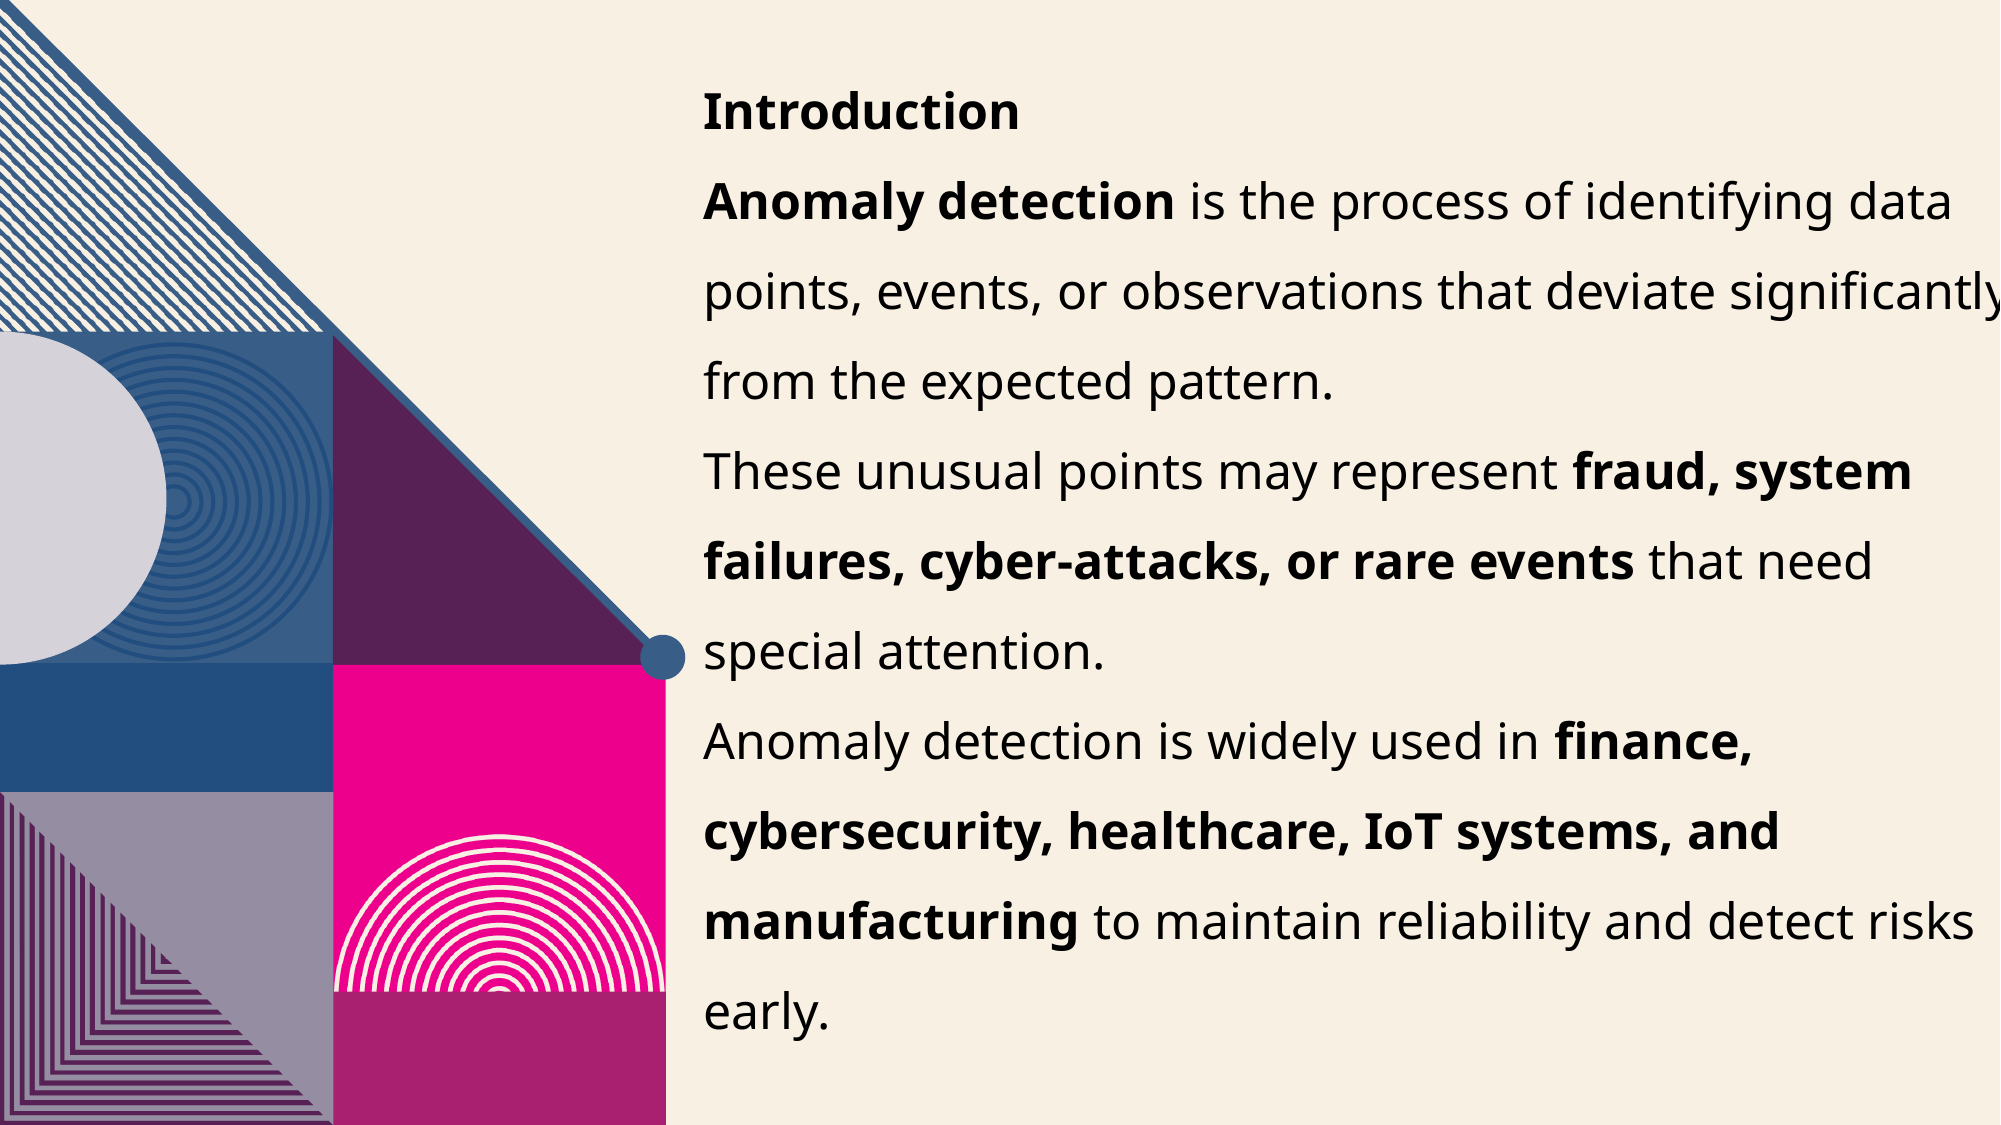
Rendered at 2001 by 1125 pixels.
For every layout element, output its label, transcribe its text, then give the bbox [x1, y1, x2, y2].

picture [334, 834, 665, 991]
list Introduction Anomaly detection is the process of identifying data points, events, or observations that deviate significantly from the expected pattern. These unusual points may represent fraud, system failures, cyber-attacks, or rare events that need special attention. Anomaly detection is widely used in finance, cybersecurity, healthcare, IoT systems, and manufacturing to maintain reliability and detect risks early. [688, 41, 2000, 1107]
picture [10, 0, 332, 321]
picture [0, 4, 330, 333]
picture [0, 792, 333, 1125]
